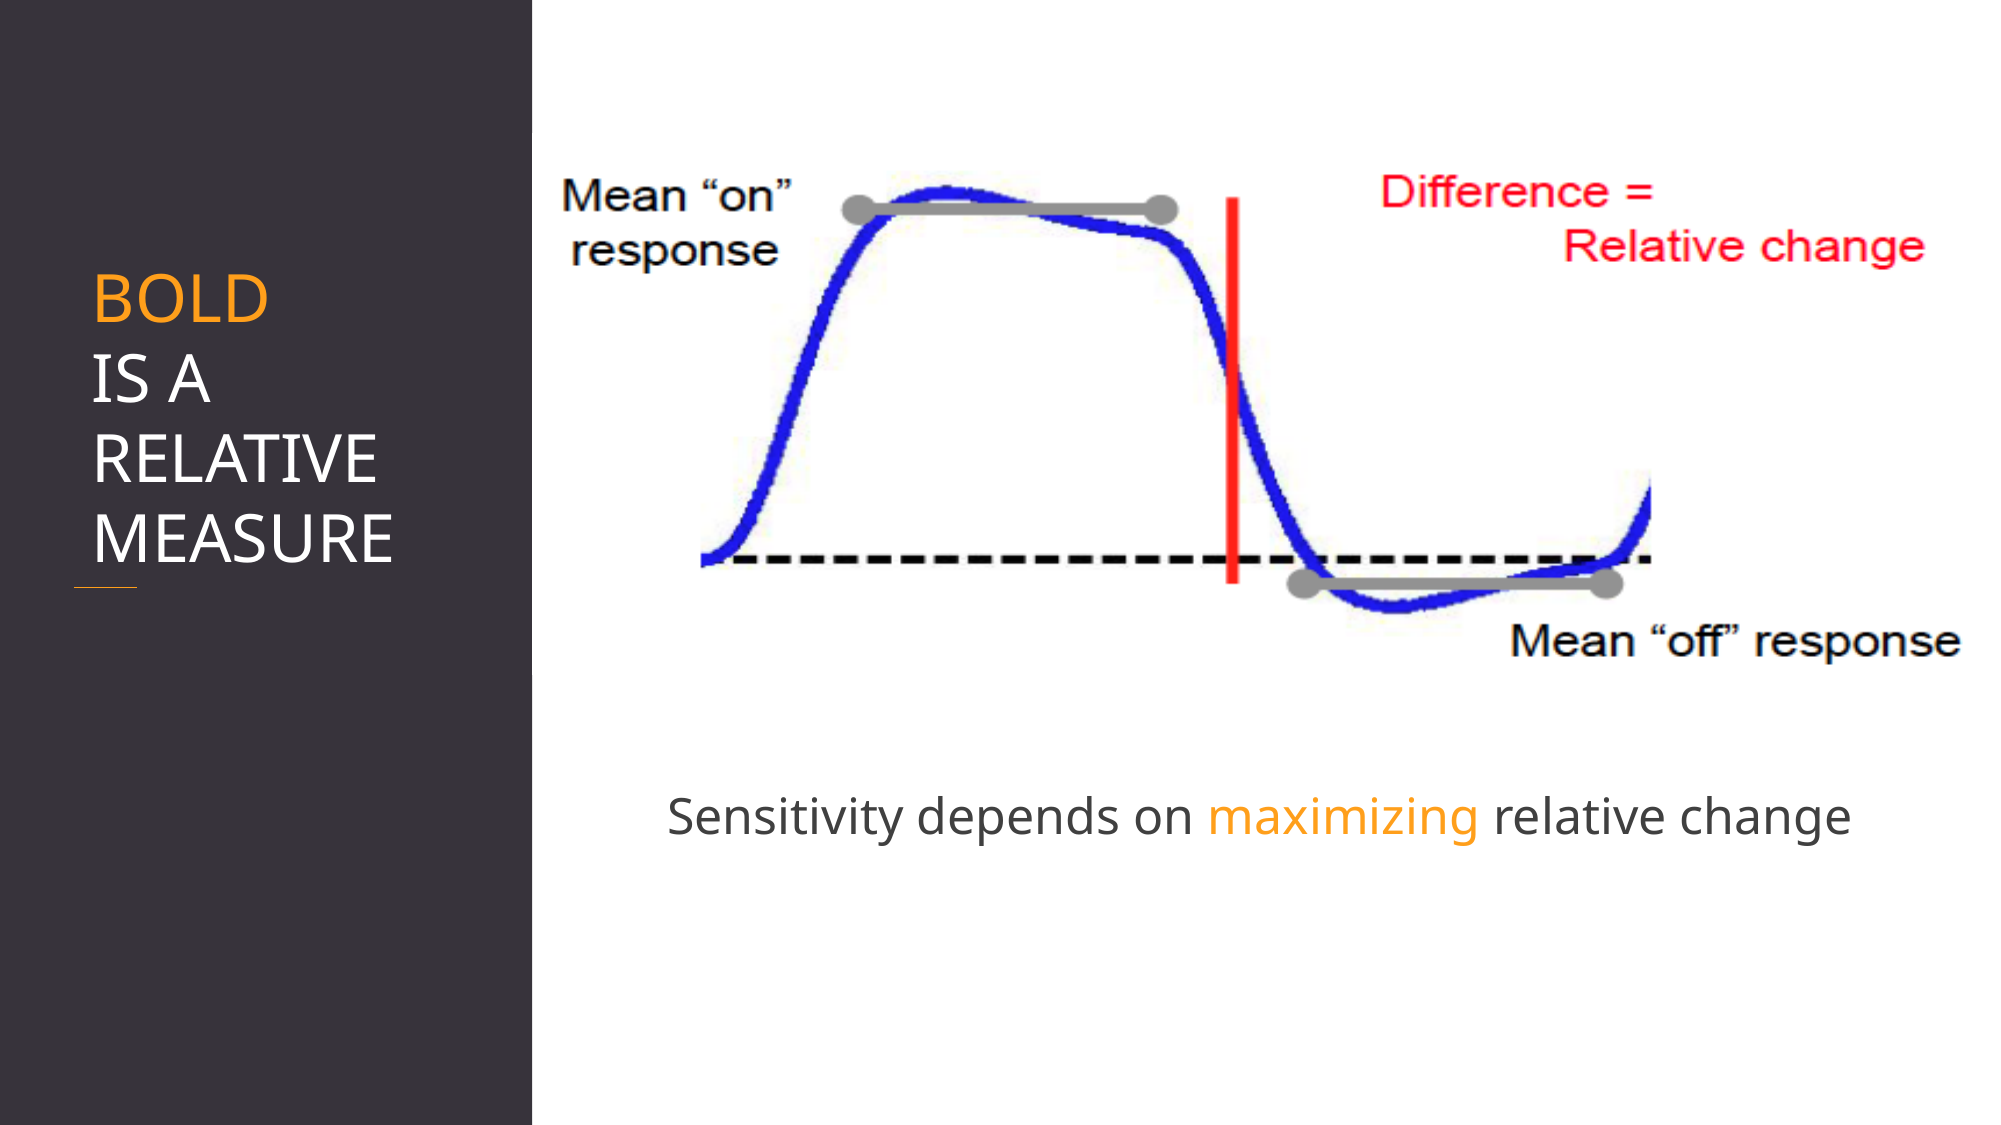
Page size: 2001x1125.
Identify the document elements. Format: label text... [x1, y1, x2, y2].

picture [532, 133, 2000, 675]
text_box Sensitivity depends on maximizing relative change [578, 776, 1942, 852]
text_box [0, 0, 533, 1125]
text_box BOLD IS A RELATIVE MEASURE [76, 248, 411, 583]
